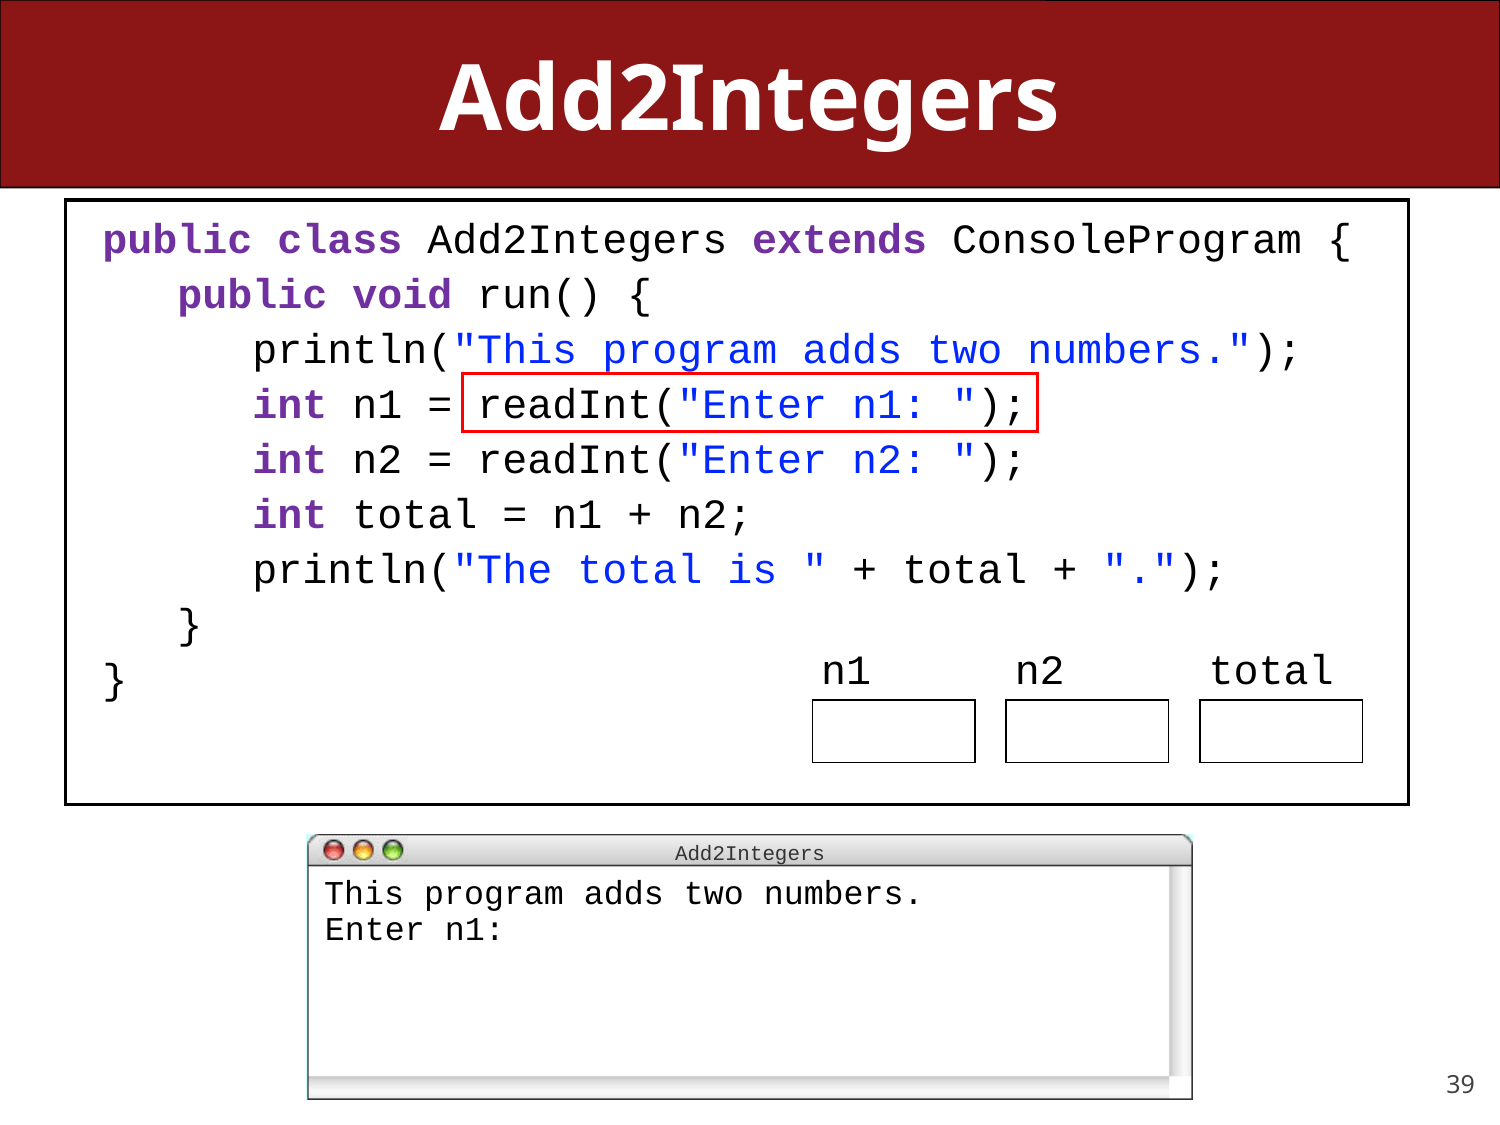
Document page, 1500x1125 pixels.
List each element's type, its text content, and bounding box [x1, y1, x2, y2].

text_box [462, 373, 1038, 432]
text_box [306, 831, 1193, 1100]
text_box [806, 643, 1363, 763]
text_box public class Add2Integers extends ConsoleProgram { public void run() { println("This program adds two numbers."); int n1 = readInt("Enter n1: "); int n2 = readInt("Enter n2: "); int total = n1 + n2; println("The total is " + total + "."); } } [87, 199, 1375, 765]
title Add2Integers [75, 0, 1425, 188]
text_box [65, 200, 1409, 805]
